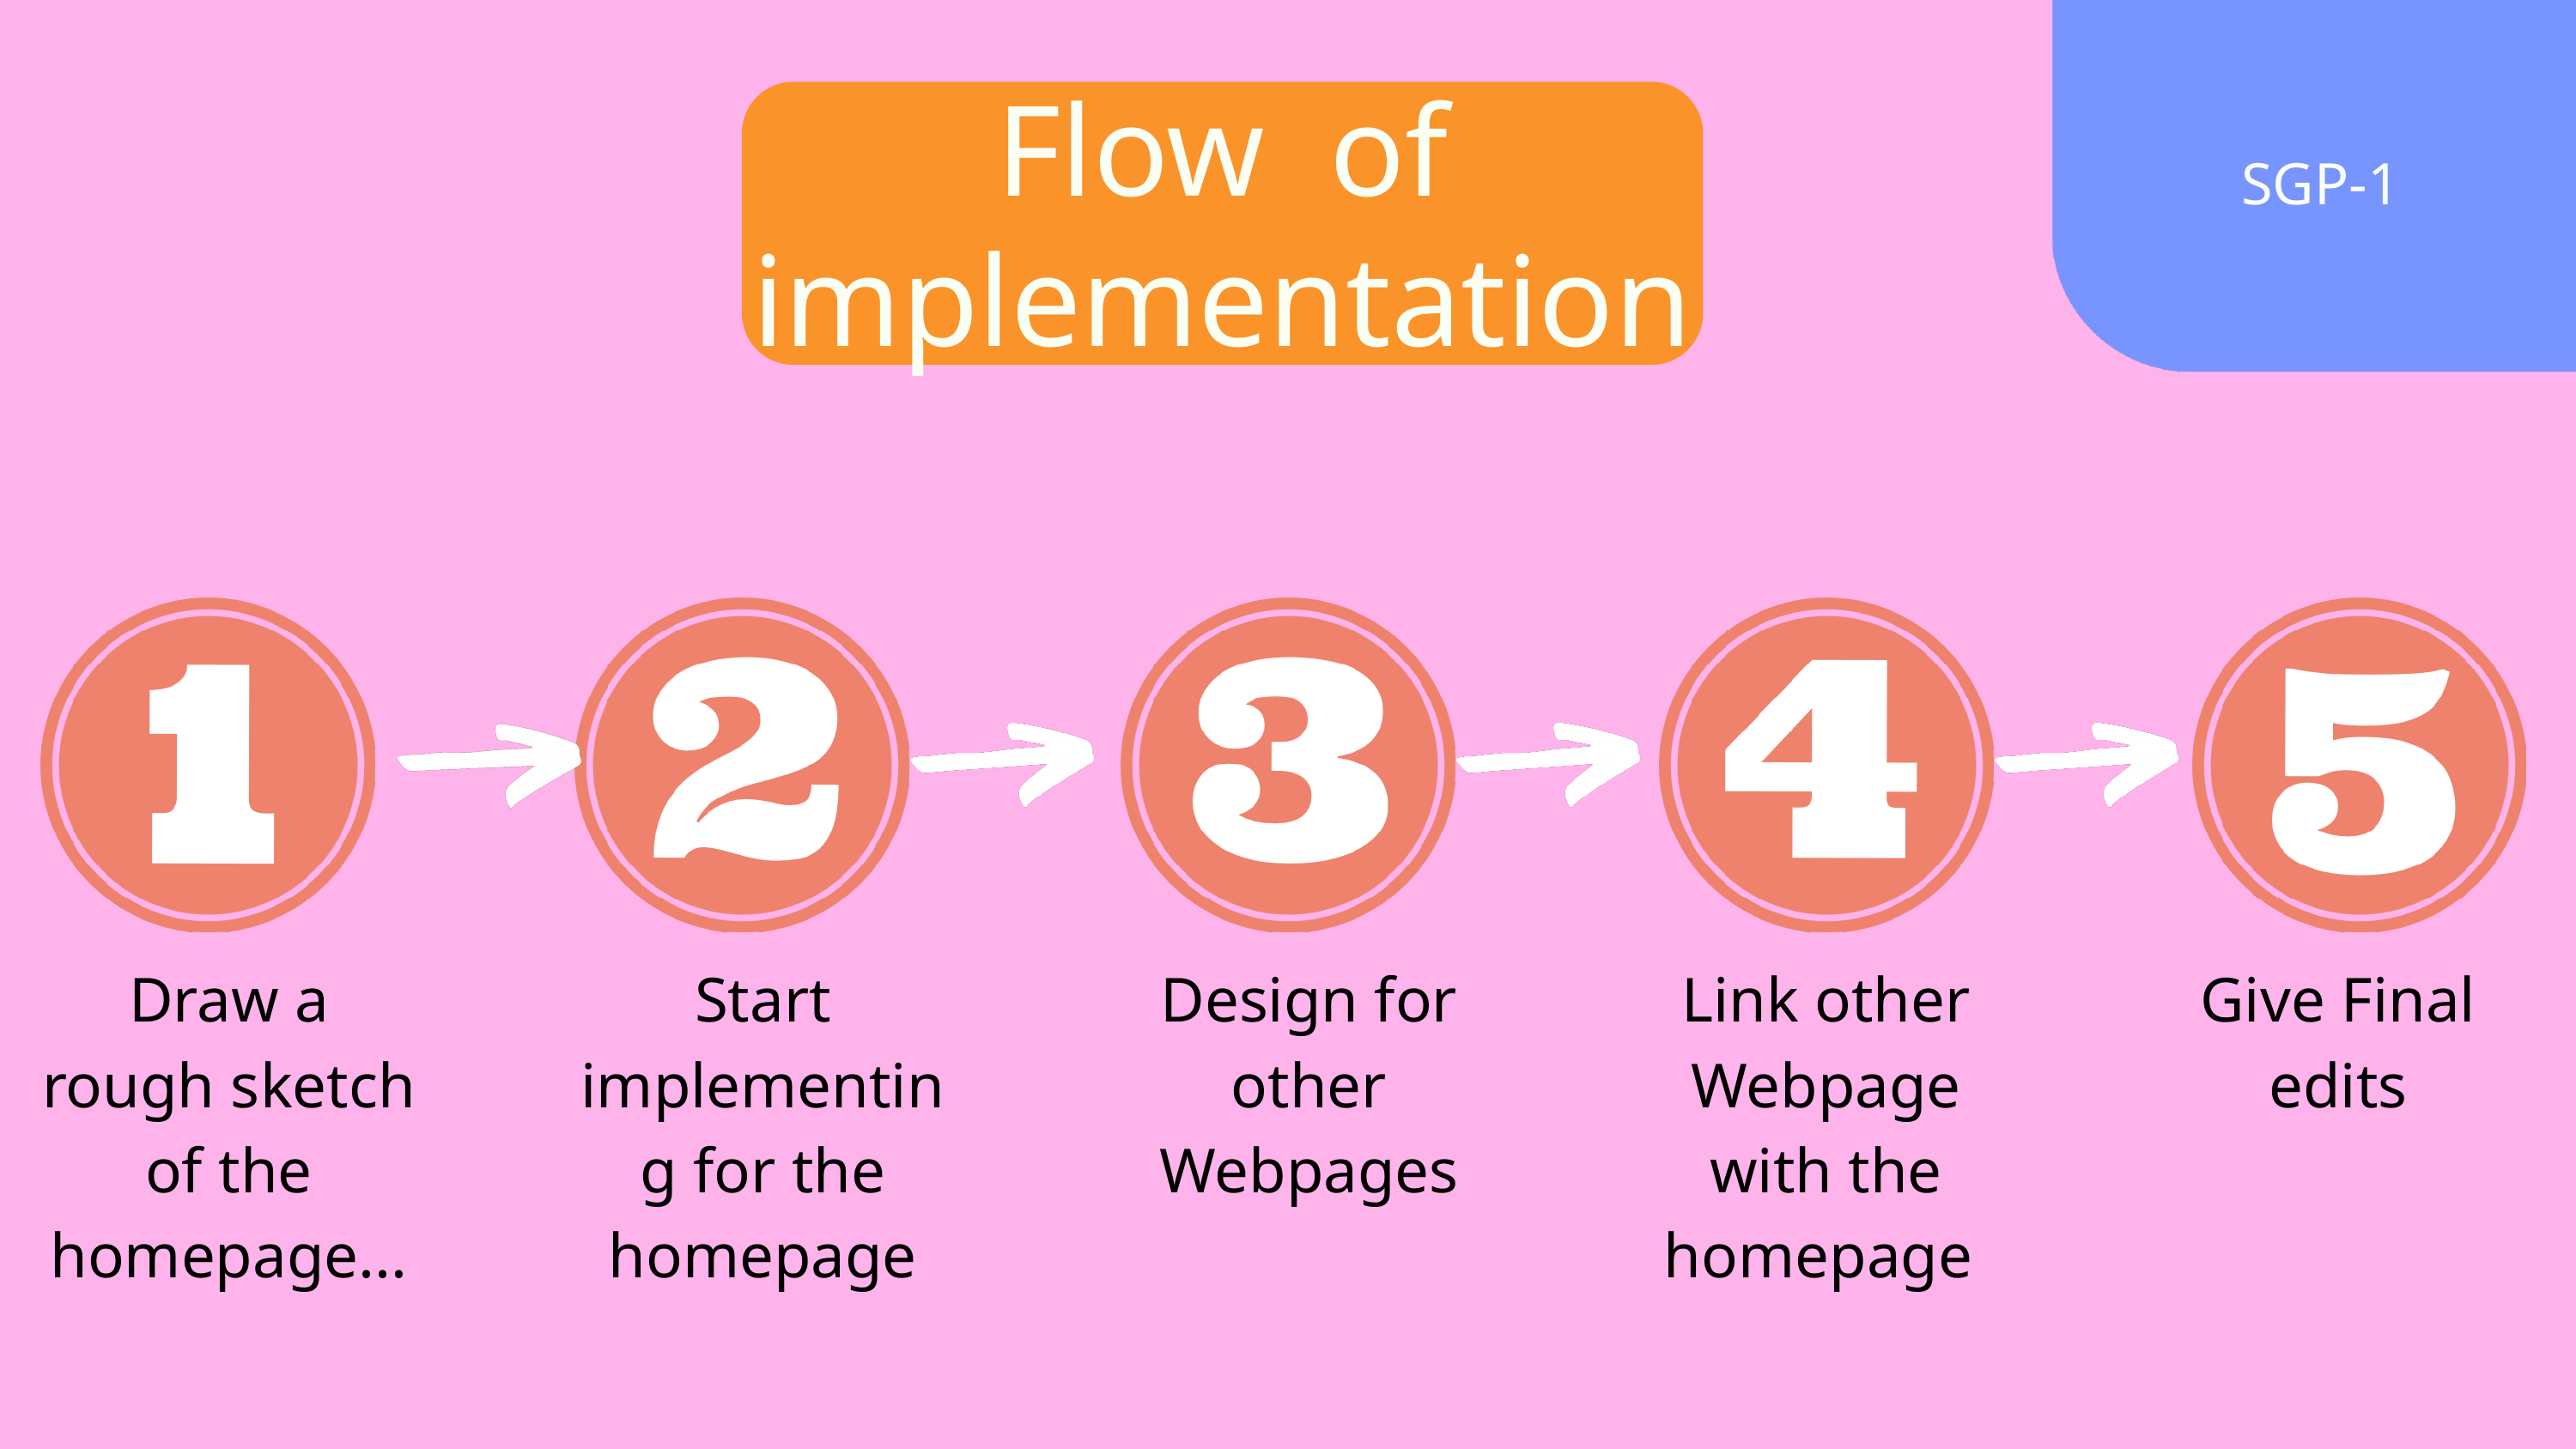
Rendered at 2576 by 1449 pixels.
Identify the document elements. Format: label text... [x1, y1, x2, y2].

text_box Start implementing for the homepage [574, 949, 951, 1290]
picture [1659, 597, 2179, 932]
text_box Draw a rough sketch of the homepage... [40, 949, 417, 1290]
picture [2192, 597, 2527, 932]
text_box Design for other Webpages [1121, 949, 1498, 1205]
picture [1121, 597, 1641, 932]
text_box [2052, 0, 2576, 373]
text_box Flow of implementation [722, 71, 1722, 373]
text_box Give Final edits [2150, 949, 2526, 1119]
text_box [741, 82, 1704, 366]
text_box Link other Webpage with the homepage [1638, 949, 2014, 1290]
picture [395, 597, 1095, 932]
picture [40, 597, 375, 932]
